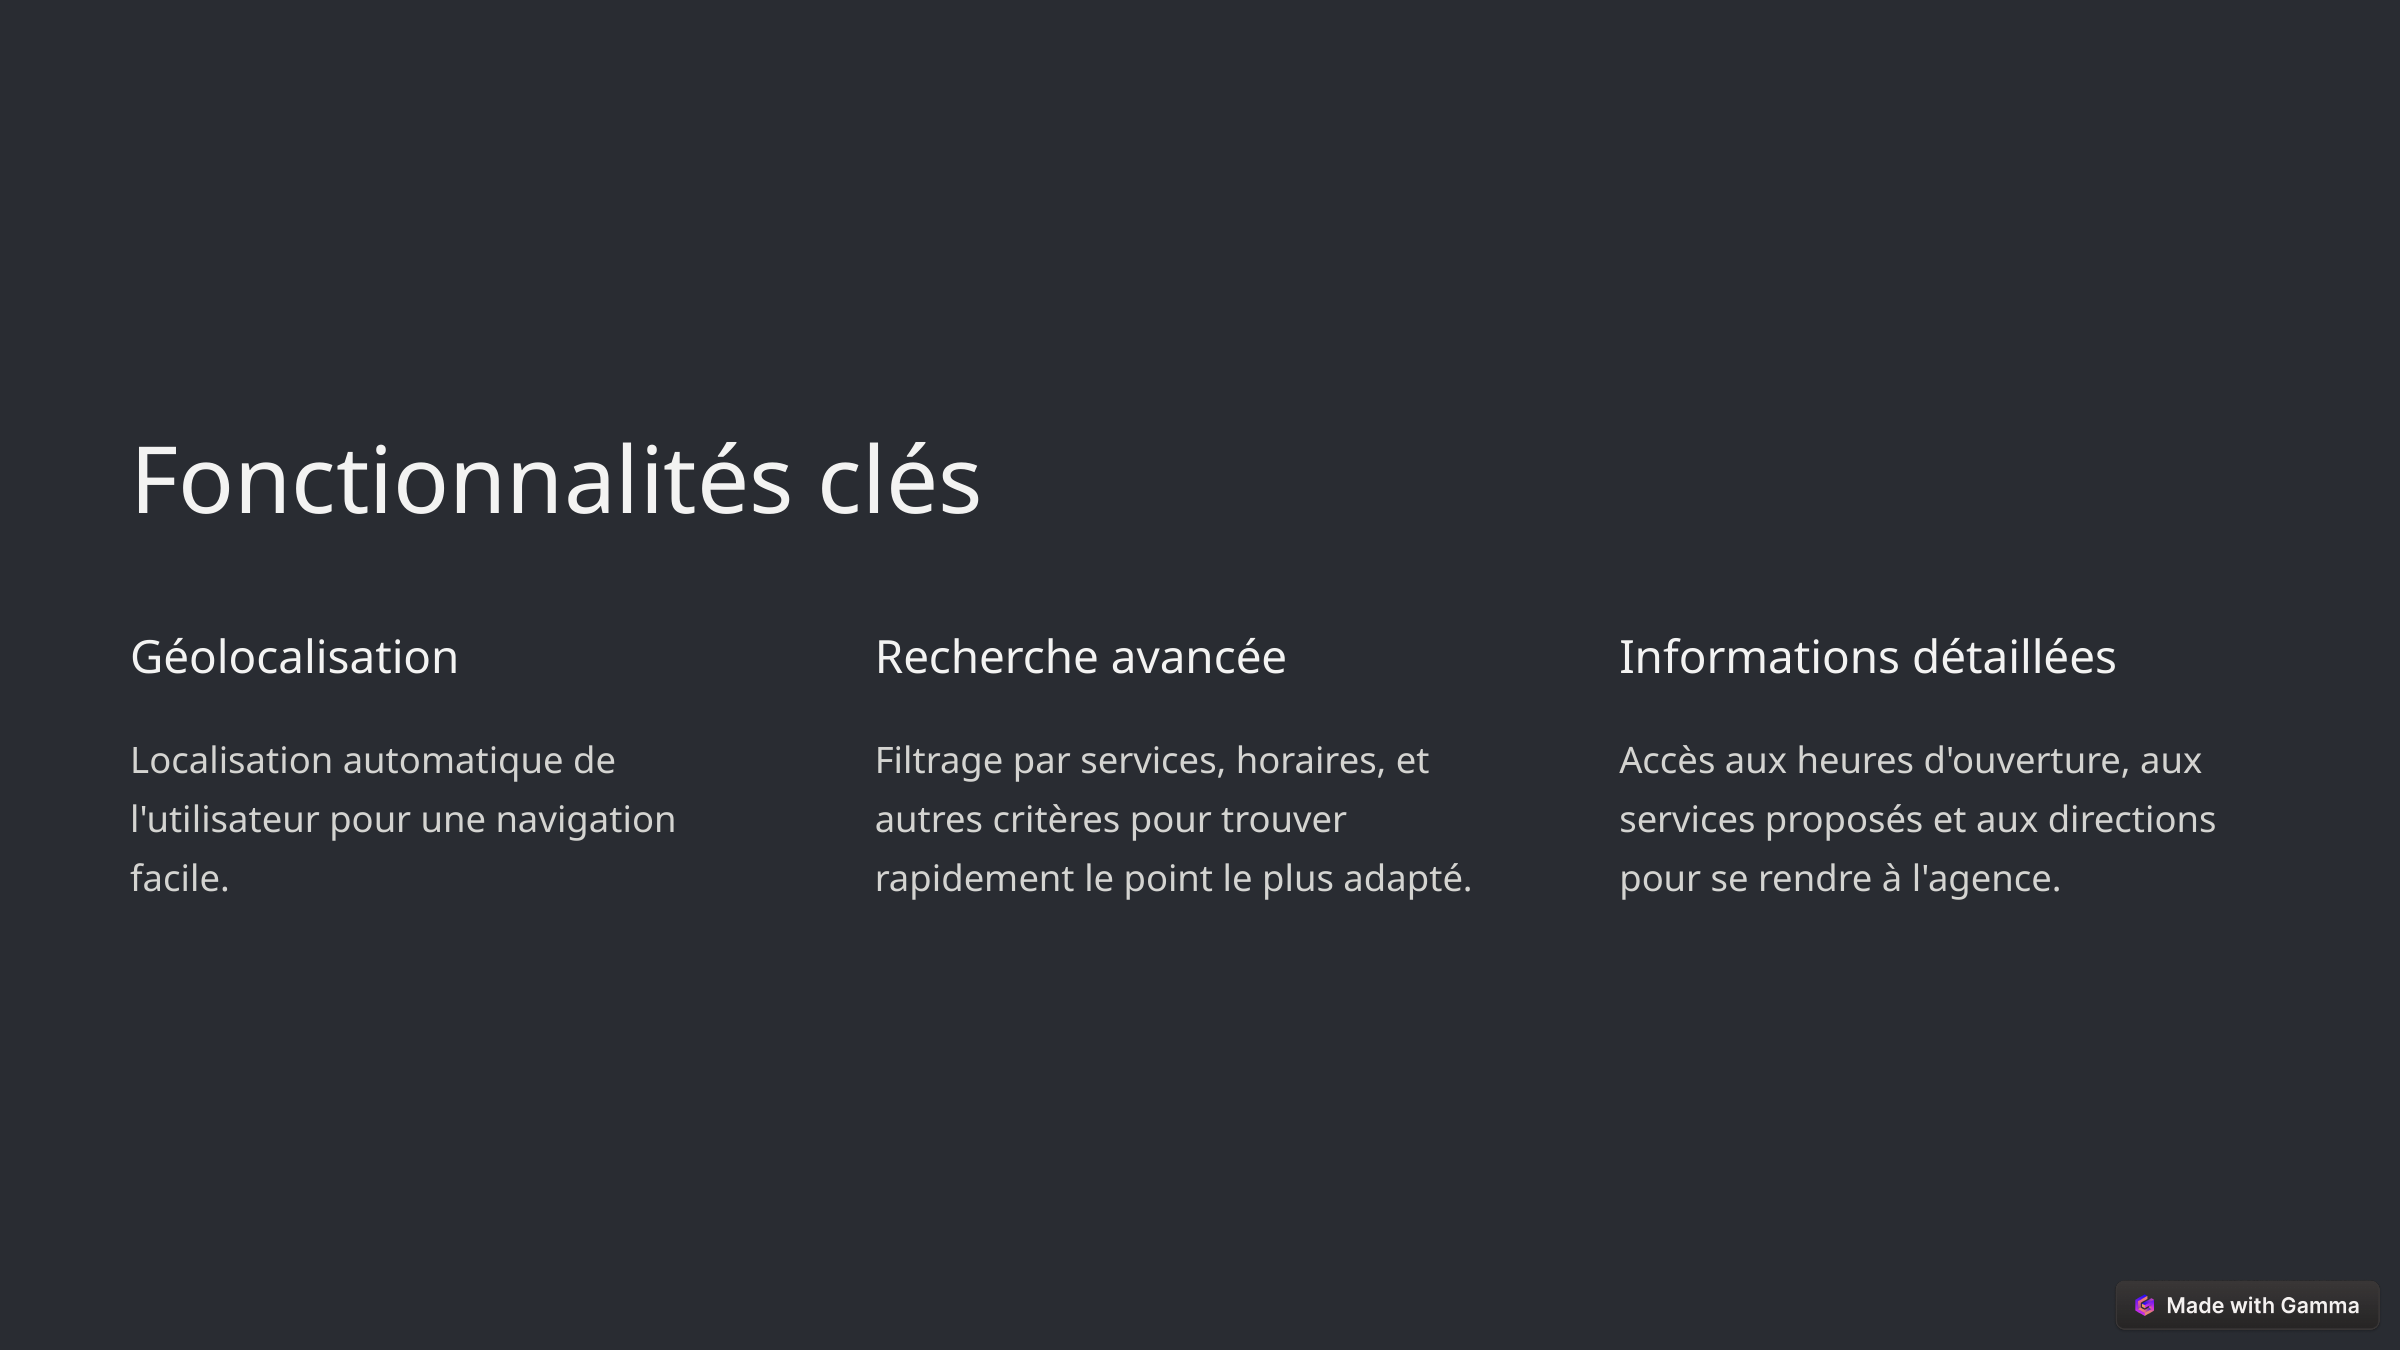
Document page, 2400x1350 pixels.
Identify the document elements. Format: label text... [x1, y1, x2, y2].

text_box Filtrage par services, horaires, et autres critères pour trouver rapidement le point le plus adapté. [874, 721, 1528, 900]
text_box Fonctionnalités clés [130, 416, 1061, 533]
text_box Recherche avancée [874, 625, 1340, 684]
text_box Accès aux heures d'ouverture, aux services proposés et aux directions pour se rendre à l'agence. [1619, 721, 2272, 900]
text_box Géolocalisation [130, 625, 596, 684]
text_box Informations détaillées [1619, 625, 2118, 684]
picture [2106, 1271, 2389, 1339]
text_box Localisation automatique de l'utilisateur pour une navigation facile. [130, 721, 783, 841]
